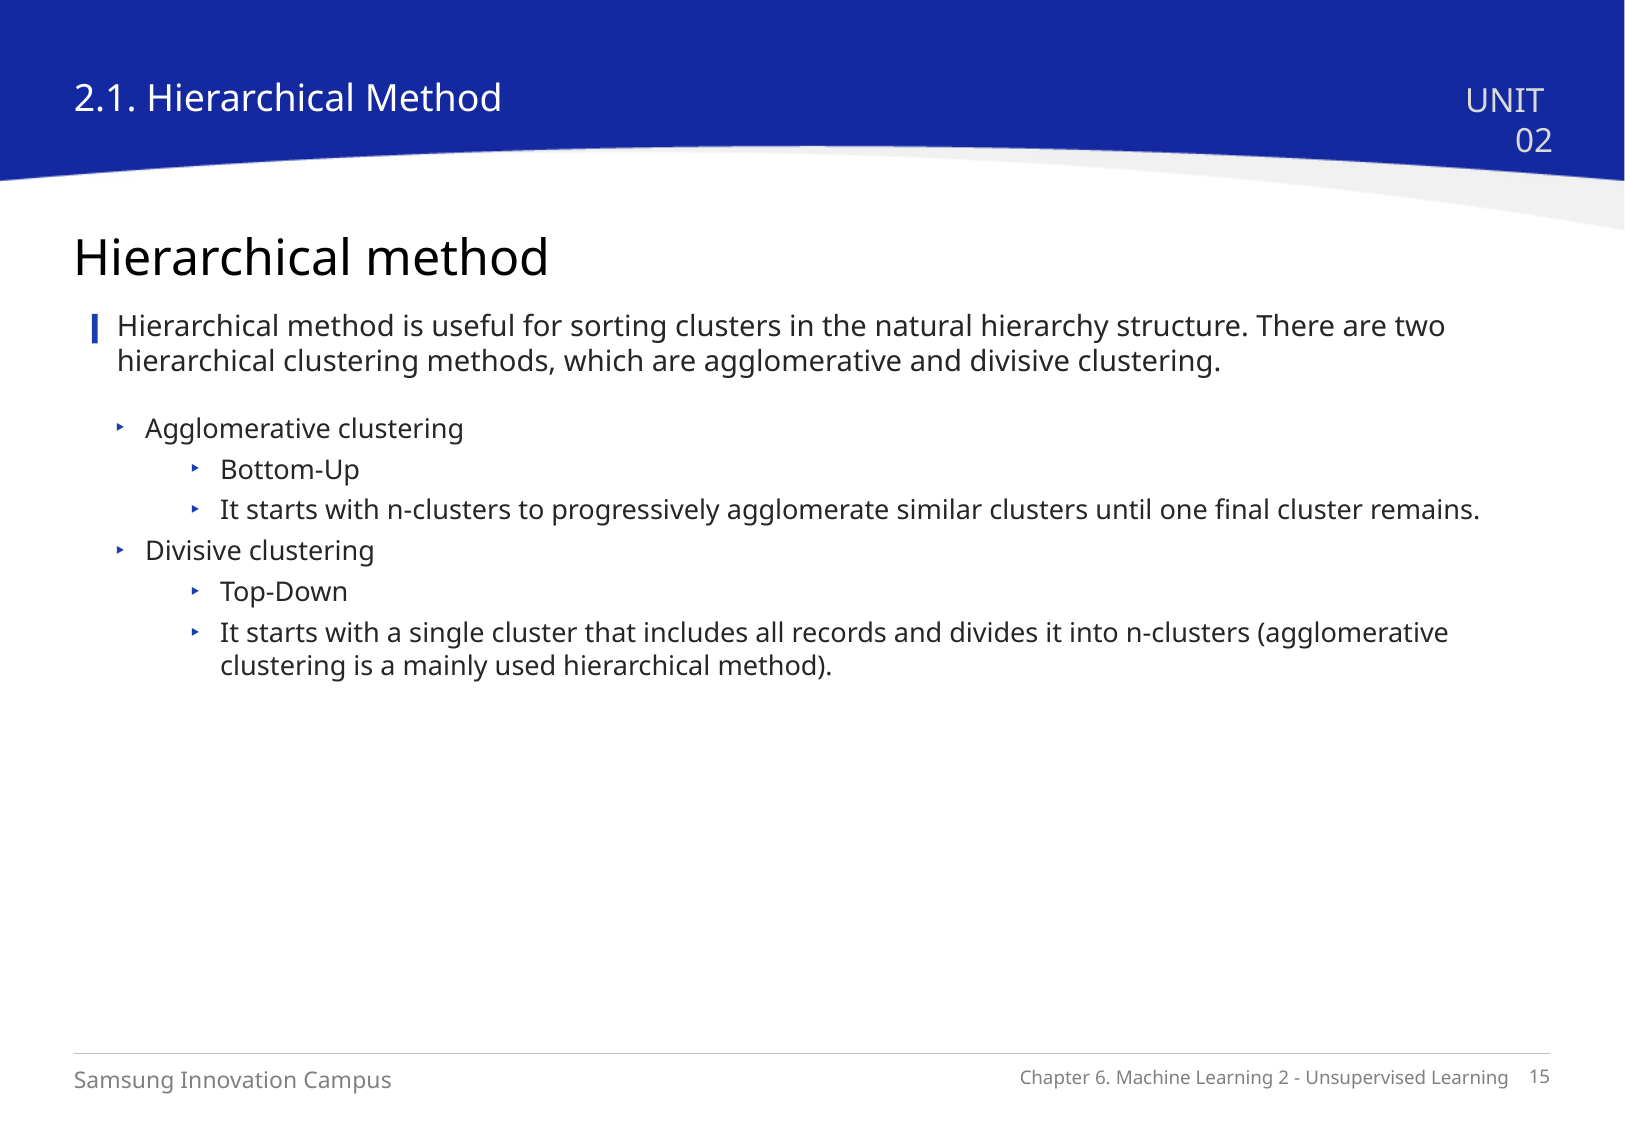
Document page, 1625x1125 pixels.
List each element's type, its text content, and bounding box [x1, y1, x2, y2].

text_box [91, 307, 1533, 379]
text_box Agglomerative clustering Bottom-Up It starts with n-clusters to progressively agglomerate similar clusters until one final cluster remains. Divisive clustering Top-Down It starts with a single cluster that includes all records and divides it into n-clusters (agglomerative clustering is a mainly used hierarchical method). [114, 398, 1532, 693]
picture [0, 0, 1625, 1125]
text_box Hierarchical method [73, 224, 1552, 287]
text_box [73, 73, 1554, 120]
